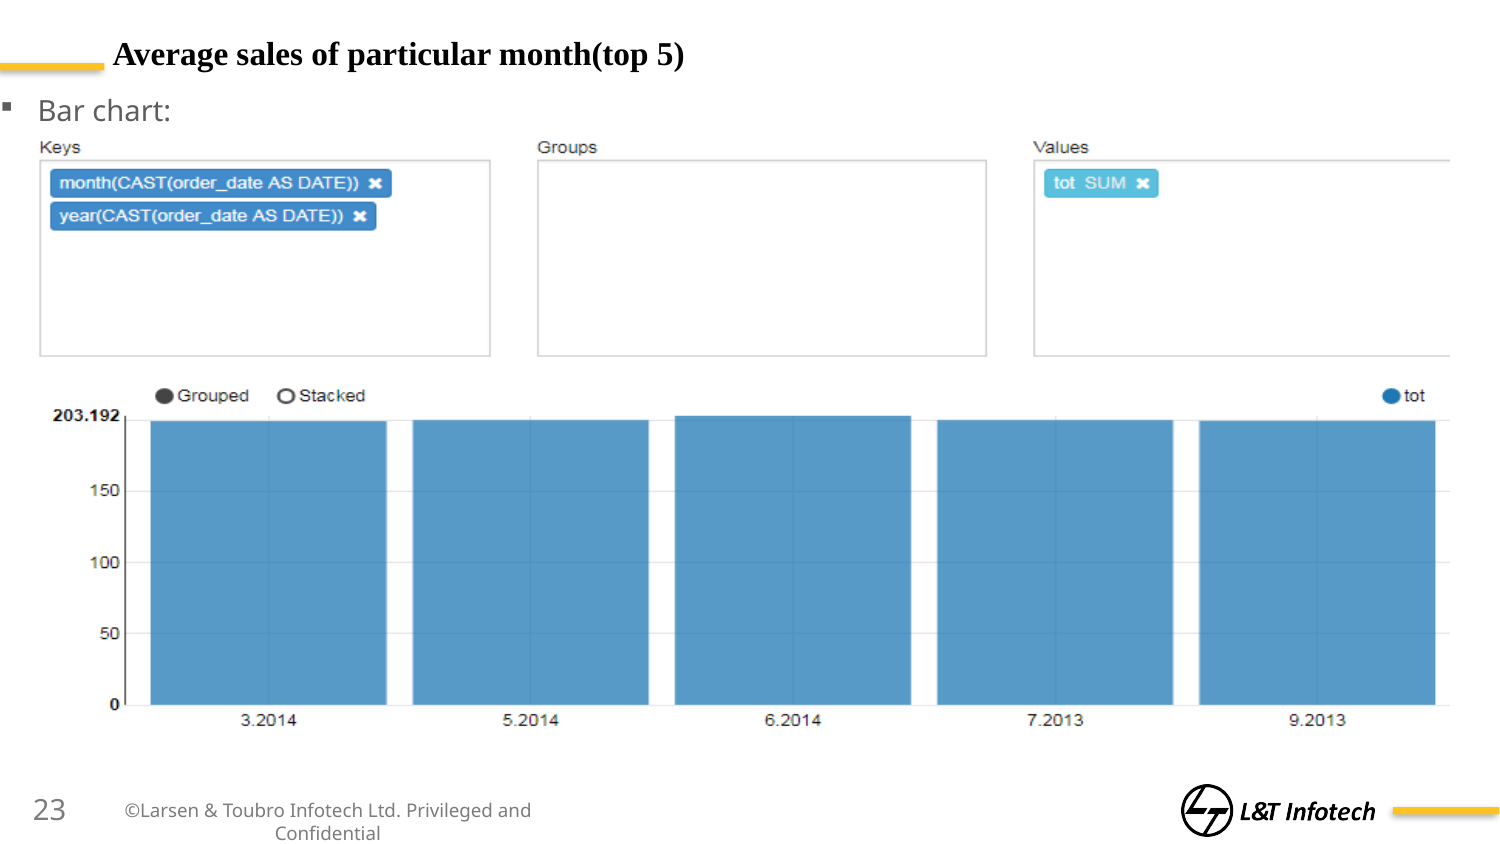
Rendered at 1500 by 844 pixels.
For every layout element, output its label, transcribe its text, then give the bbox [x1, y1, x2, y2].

picture [1181, 784, 1375, 837]
picture [33, 127, 1451, 743]
list Bar chart: [0, 92, 704, 128]
title Average sales of particular month(top 5) [111, 31, 1430, 73]
